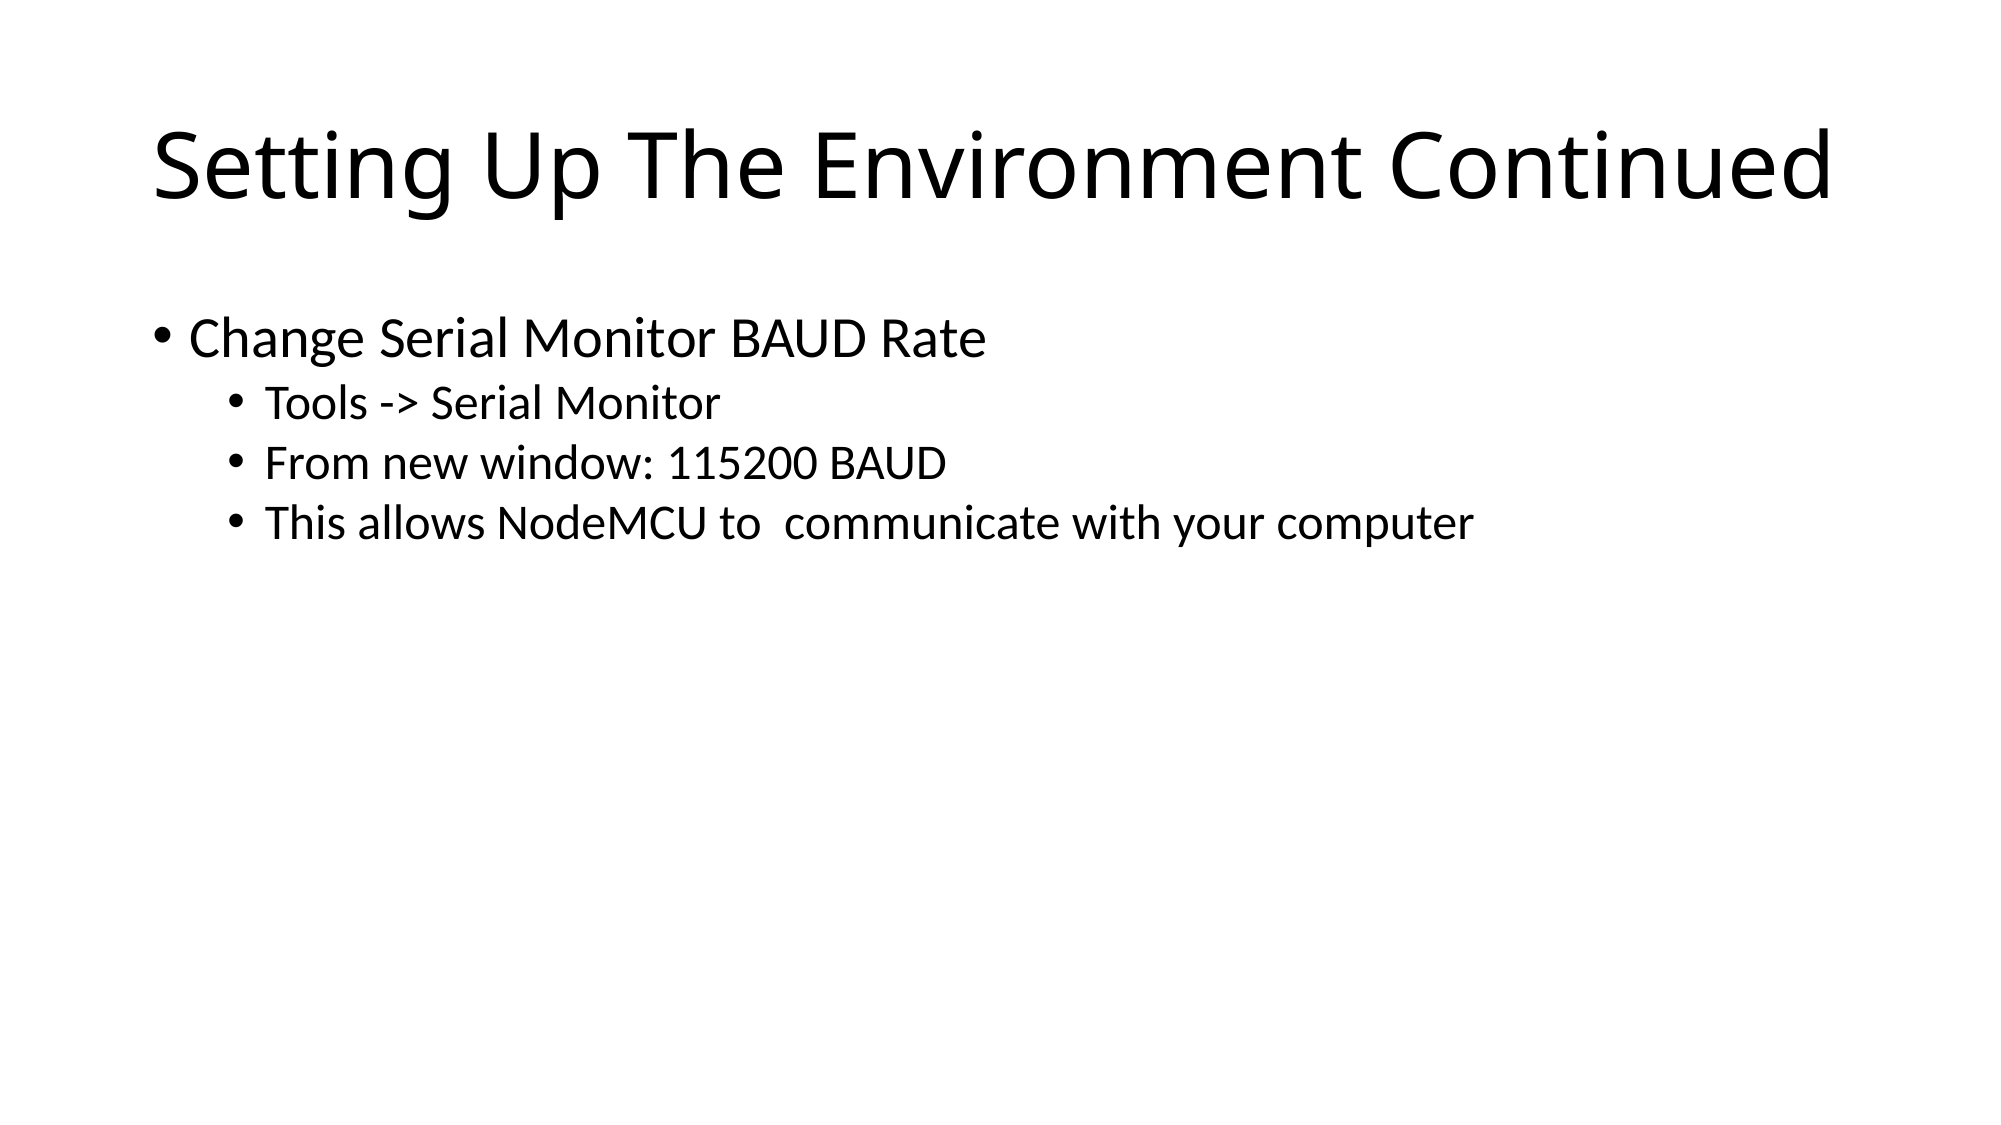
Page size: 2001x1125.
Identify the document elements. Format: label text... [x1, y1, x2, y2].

text_box Change Serial Monitor BAUD Rate Tools -> Serial Monitor From new window: 115200 BAUD This allows NodeMCU to communicate with your computer [137, 299, 1863, 1013]
text_box Setting Up The Environment Continued [137, 59, 1863, 278]
